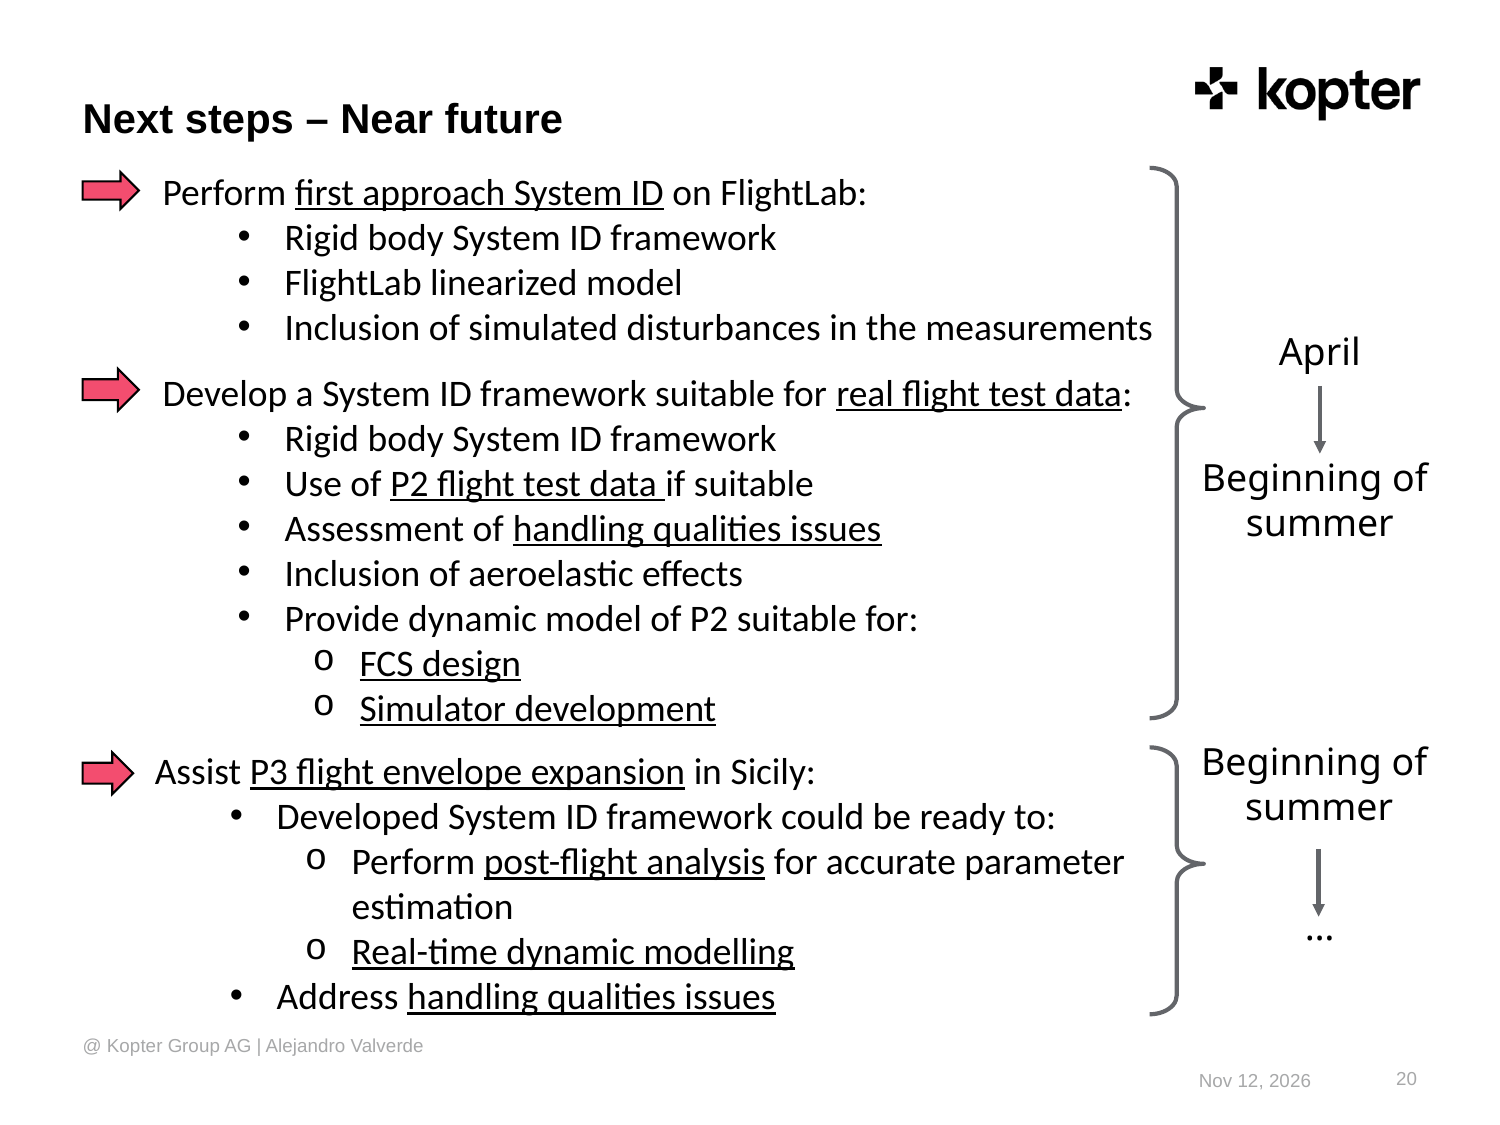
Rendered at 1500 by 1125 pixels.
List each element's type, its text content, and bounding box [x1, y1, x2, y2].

list @ Kopter Group AG | Alejandro Valverde [82, 1033, 703, 1063]
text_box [1248, 328, 1391, 531]
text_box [82, 747, 1204, 986]
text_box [82, 167, 1402, 368]
slide_number 20 [1328, 1067, 1418, 1097]
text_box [1248, 738, 1391, 980]
title Next steps – Near future [82, 64, 1153, 142]
slide_number 12-Mar-18 [1181, 1069, 1329, 1099]
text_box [82, 368, 1402, 736]
picture [1194, 66, 1421, 121]
text_box [1149, 986, 1178, 1015]
